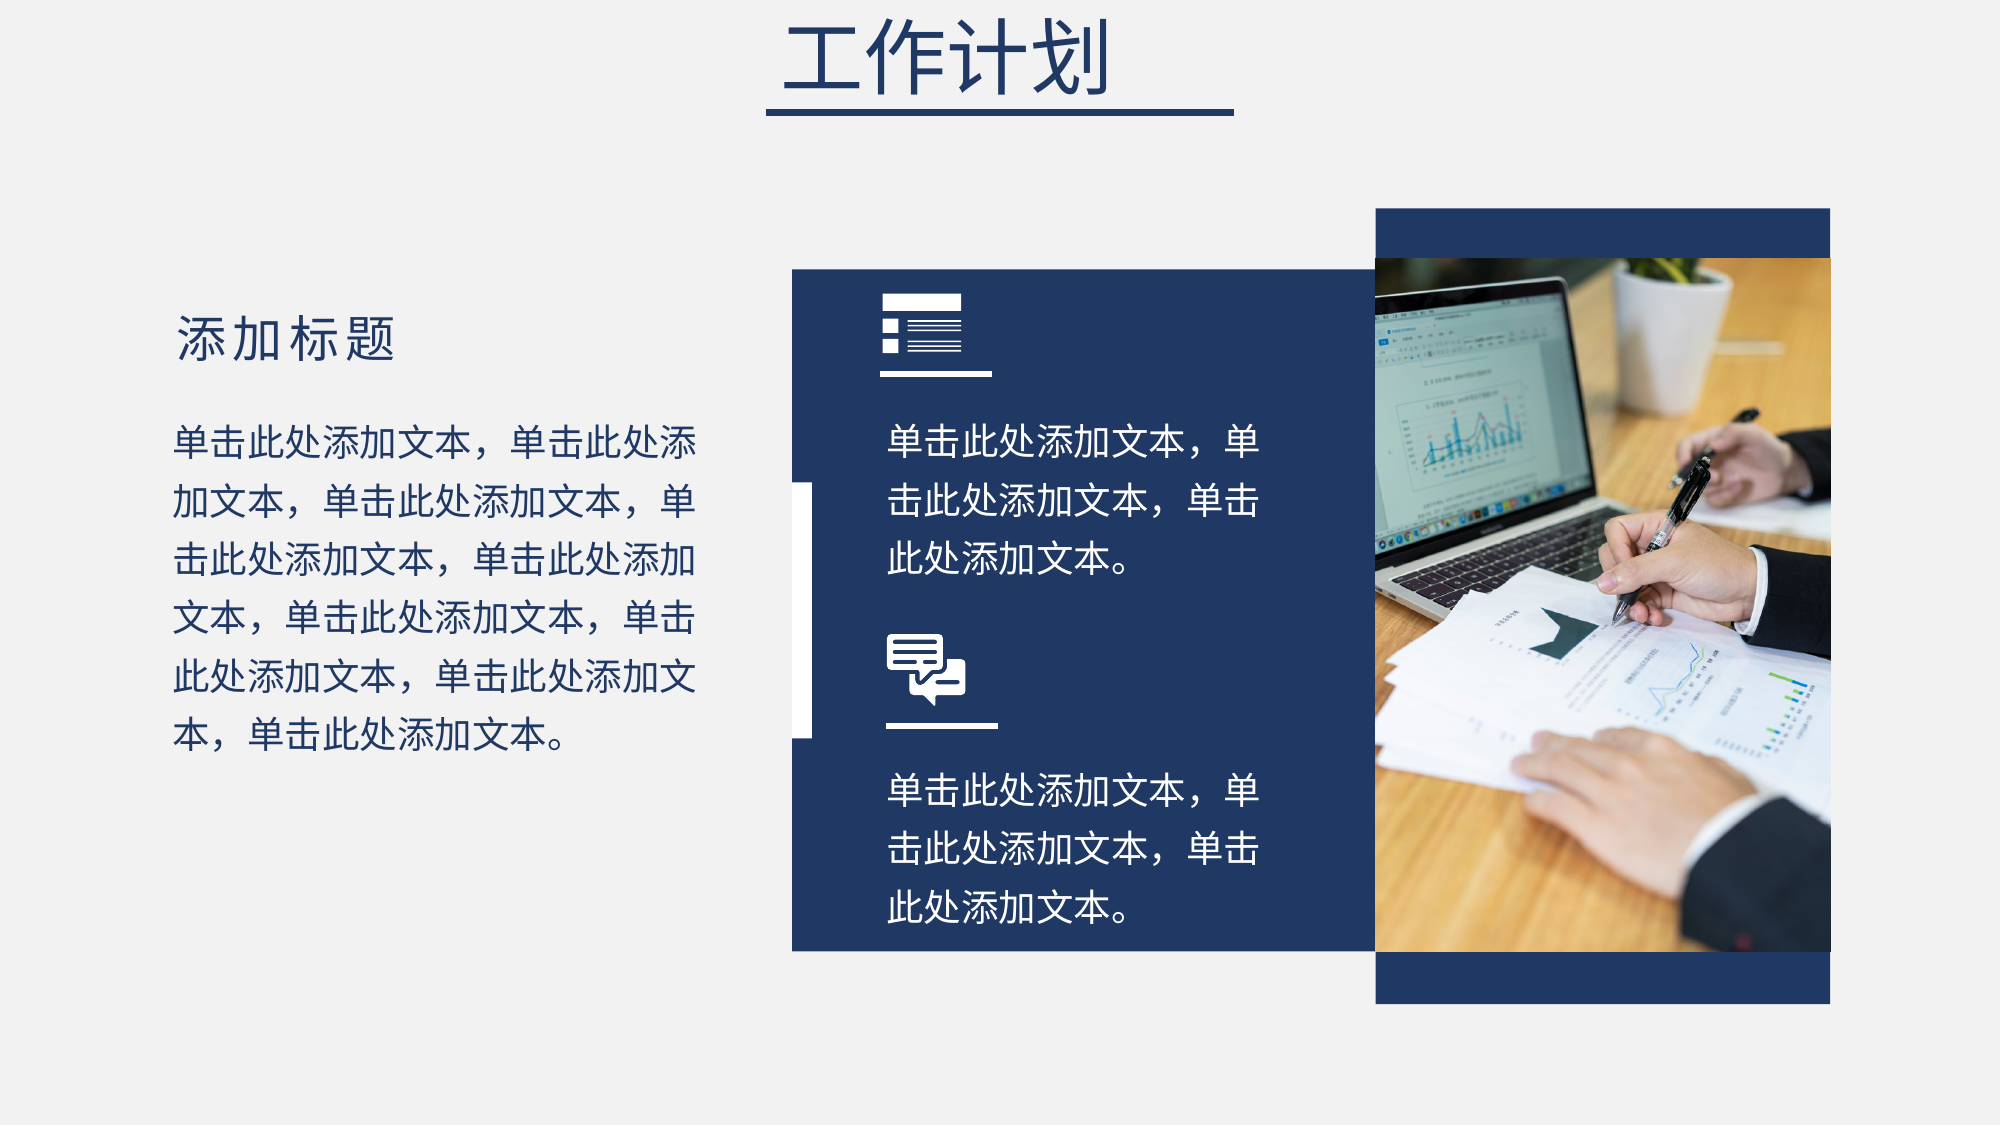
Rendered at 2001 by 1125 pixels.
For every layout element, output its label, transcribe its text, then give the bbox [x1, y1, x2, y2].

text_box 添加标题 [161, 300, 411, 376]
list 工作计划 [765, 10, 1235, 113]
text_box 单击此处添加文本，单击此处添加文本，单击此处添加文本，单击此处添加文本，单击此处添加文本，单击此处添加文本，单击此处添加文本，单击此处添加文本，单击此处添加文本。 [157, 398, 713, 764]
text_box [1375, 208, 1831, 1005]
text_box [792, 269, 1375, 952]
